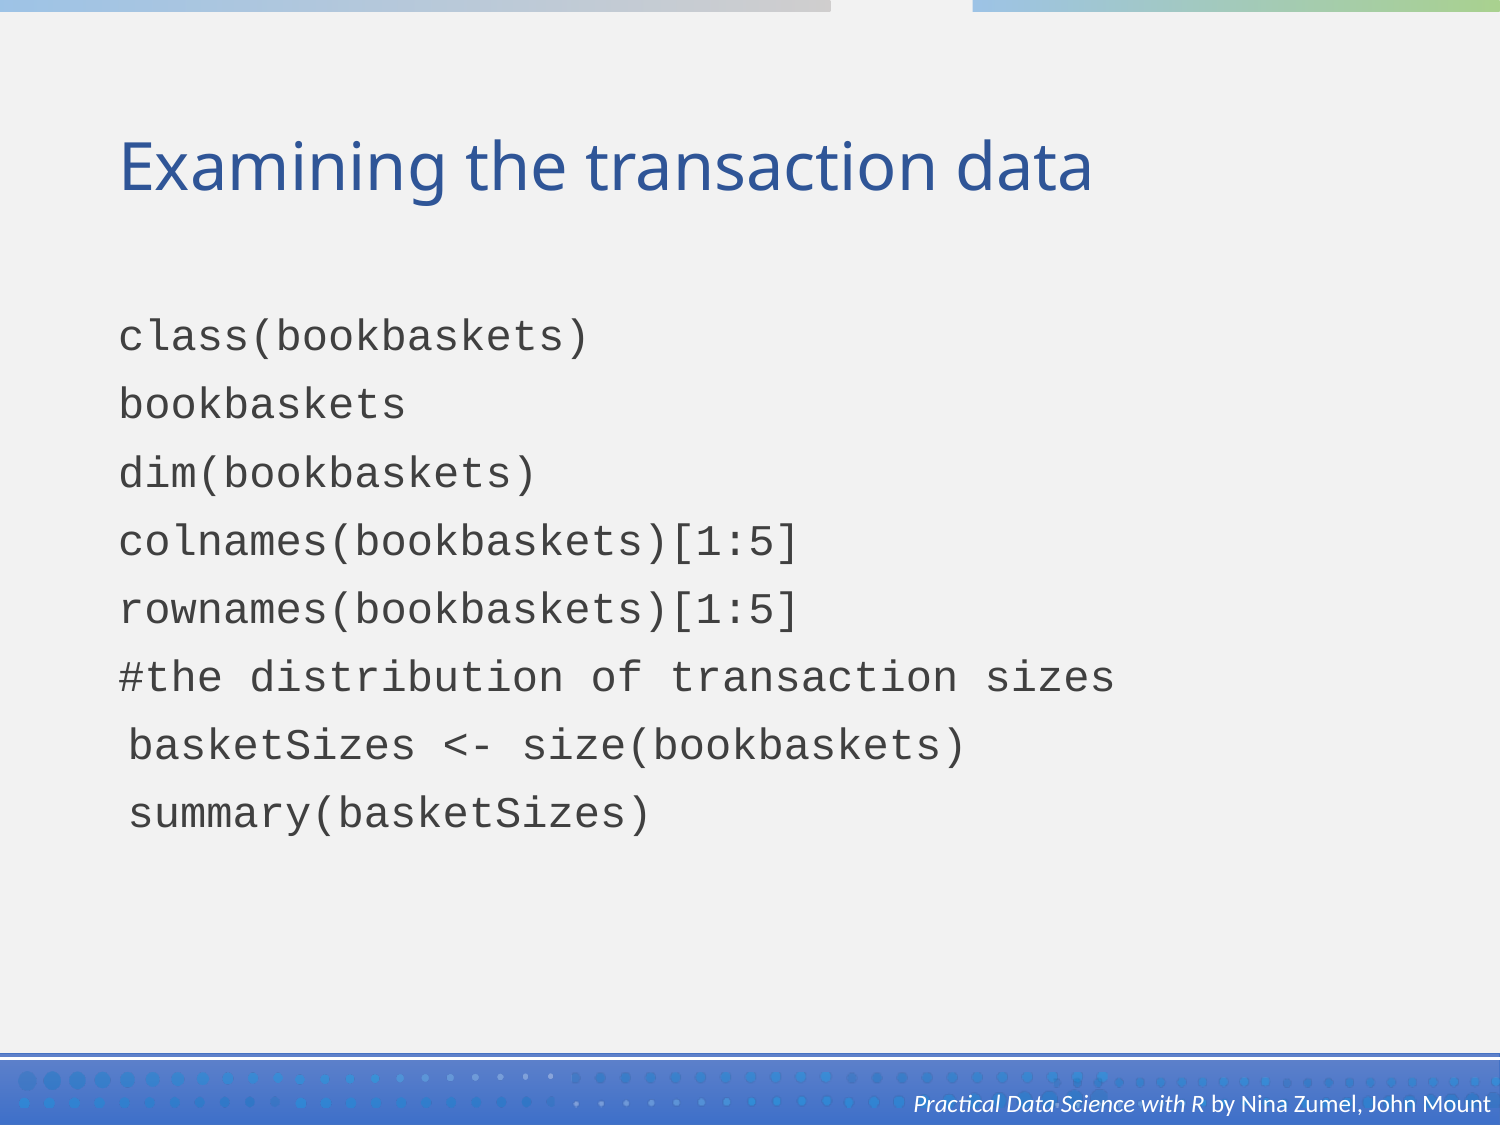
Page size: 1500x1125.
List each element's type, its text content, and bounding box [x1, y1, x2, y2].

list class(bookbaskets) bookbaskets dim(bookbaskets) colnames(bookbaskets)[1:5] rownames(bookbaskets)[1:5] #the distribution of transaction sizes basketSizes <- size(bookbaskets) summary(basketSizes) [103, 299, 1397, 1014]
text_box Practical Data Science with R by Nina Zumel, John Mount [898, 1079, 1500, 1125]
title Examining the transaction data [103, 59, 1397, 278]
